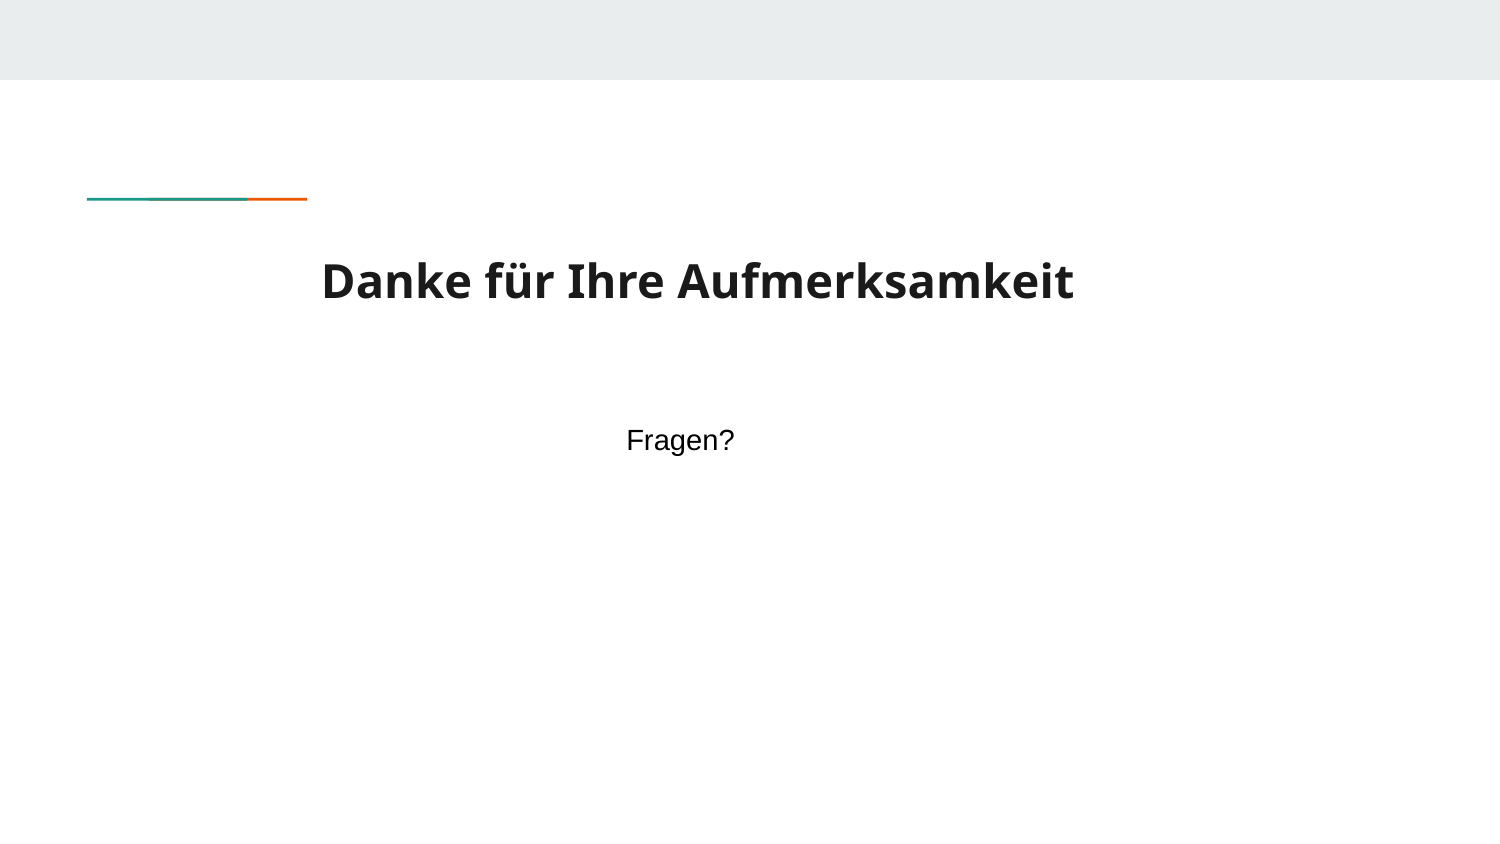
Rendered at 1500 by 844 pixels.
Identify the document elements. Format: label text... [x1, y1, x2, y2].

title Danke für Ihre Aufmerksamkeit [305, 236, 1115, 325]
list Fragen? [611, 371, 764, 443]
